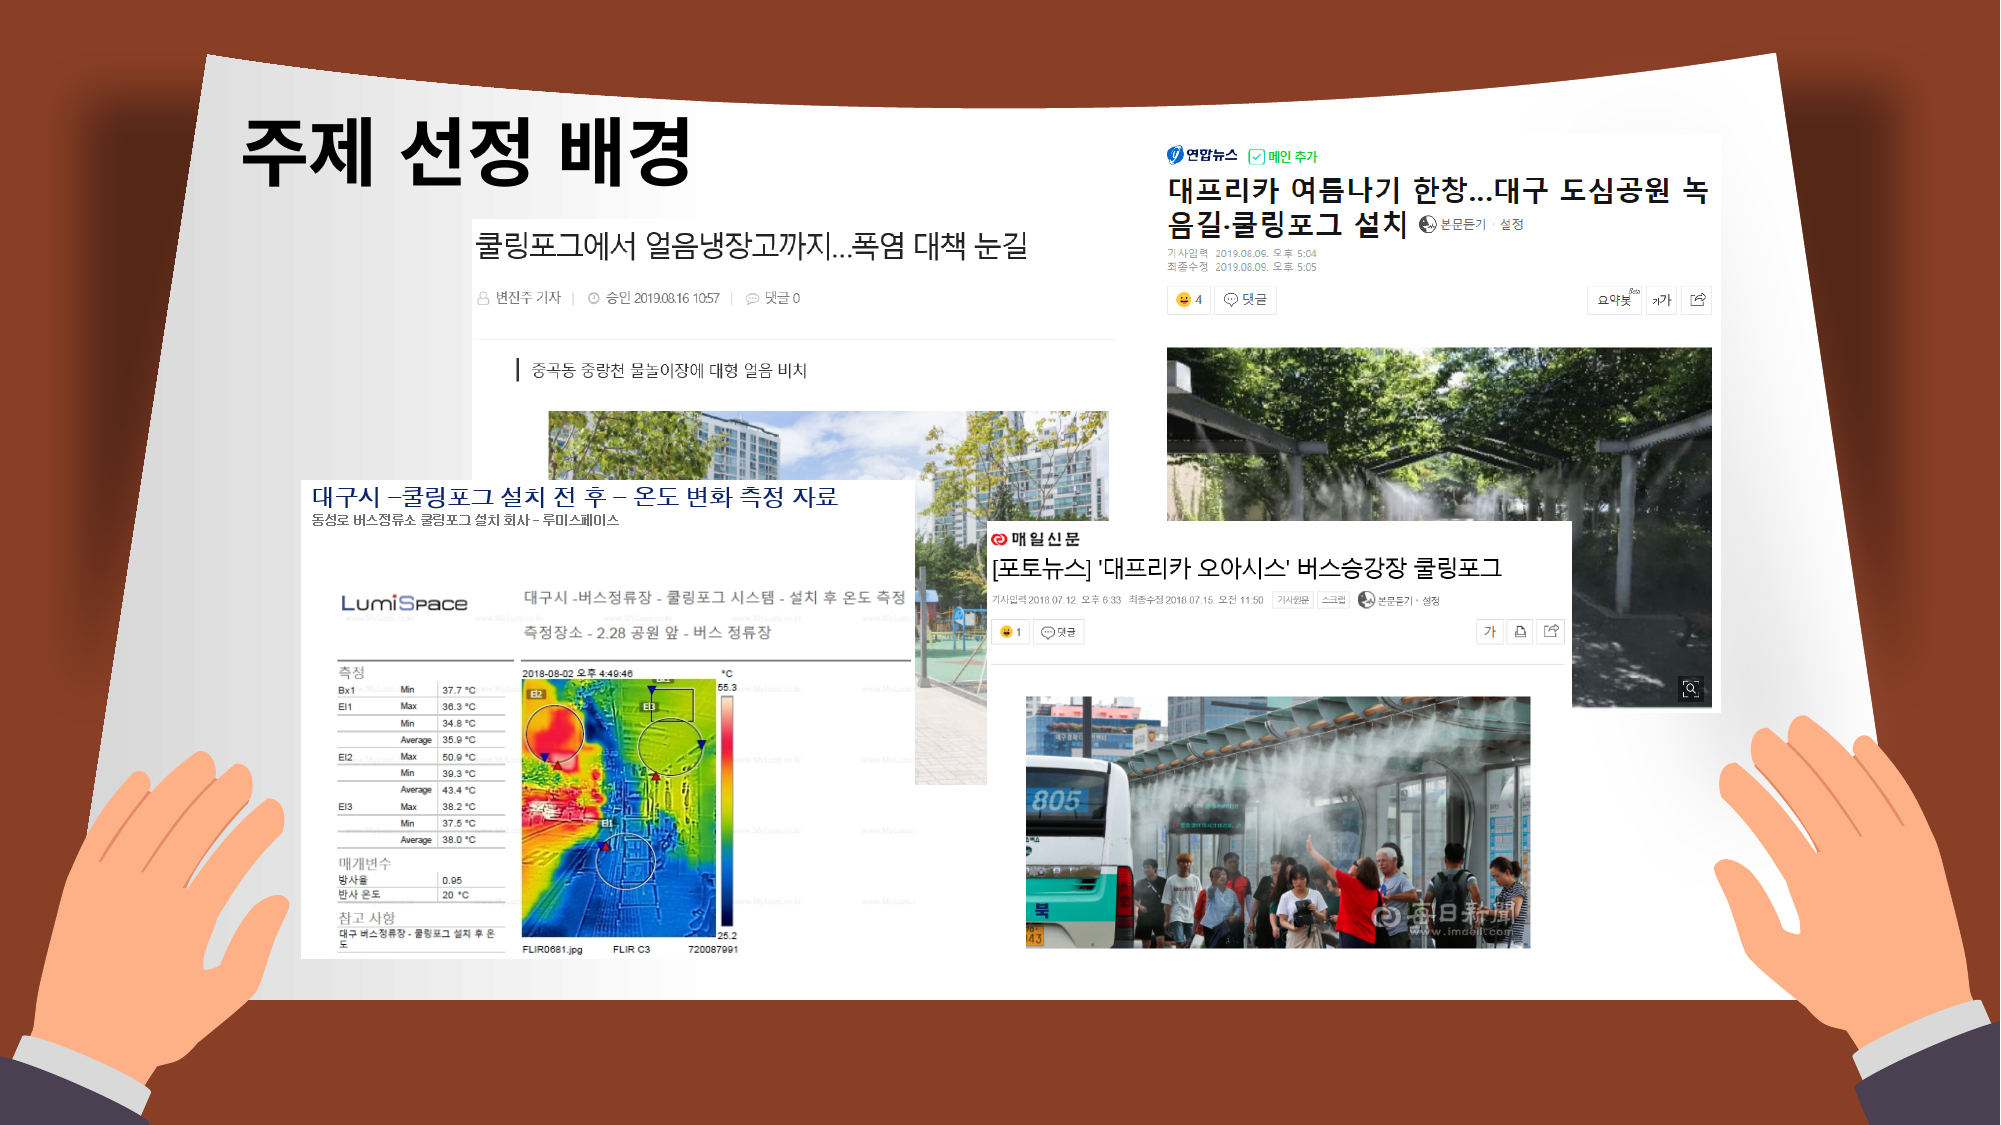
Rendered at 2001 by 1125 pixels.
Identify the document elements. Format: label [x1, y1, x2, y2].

picture [301, 134, 1721, 959]
text_box [31, 0, 2000, 1125]
text_box [0, 736, 273, 1125]
